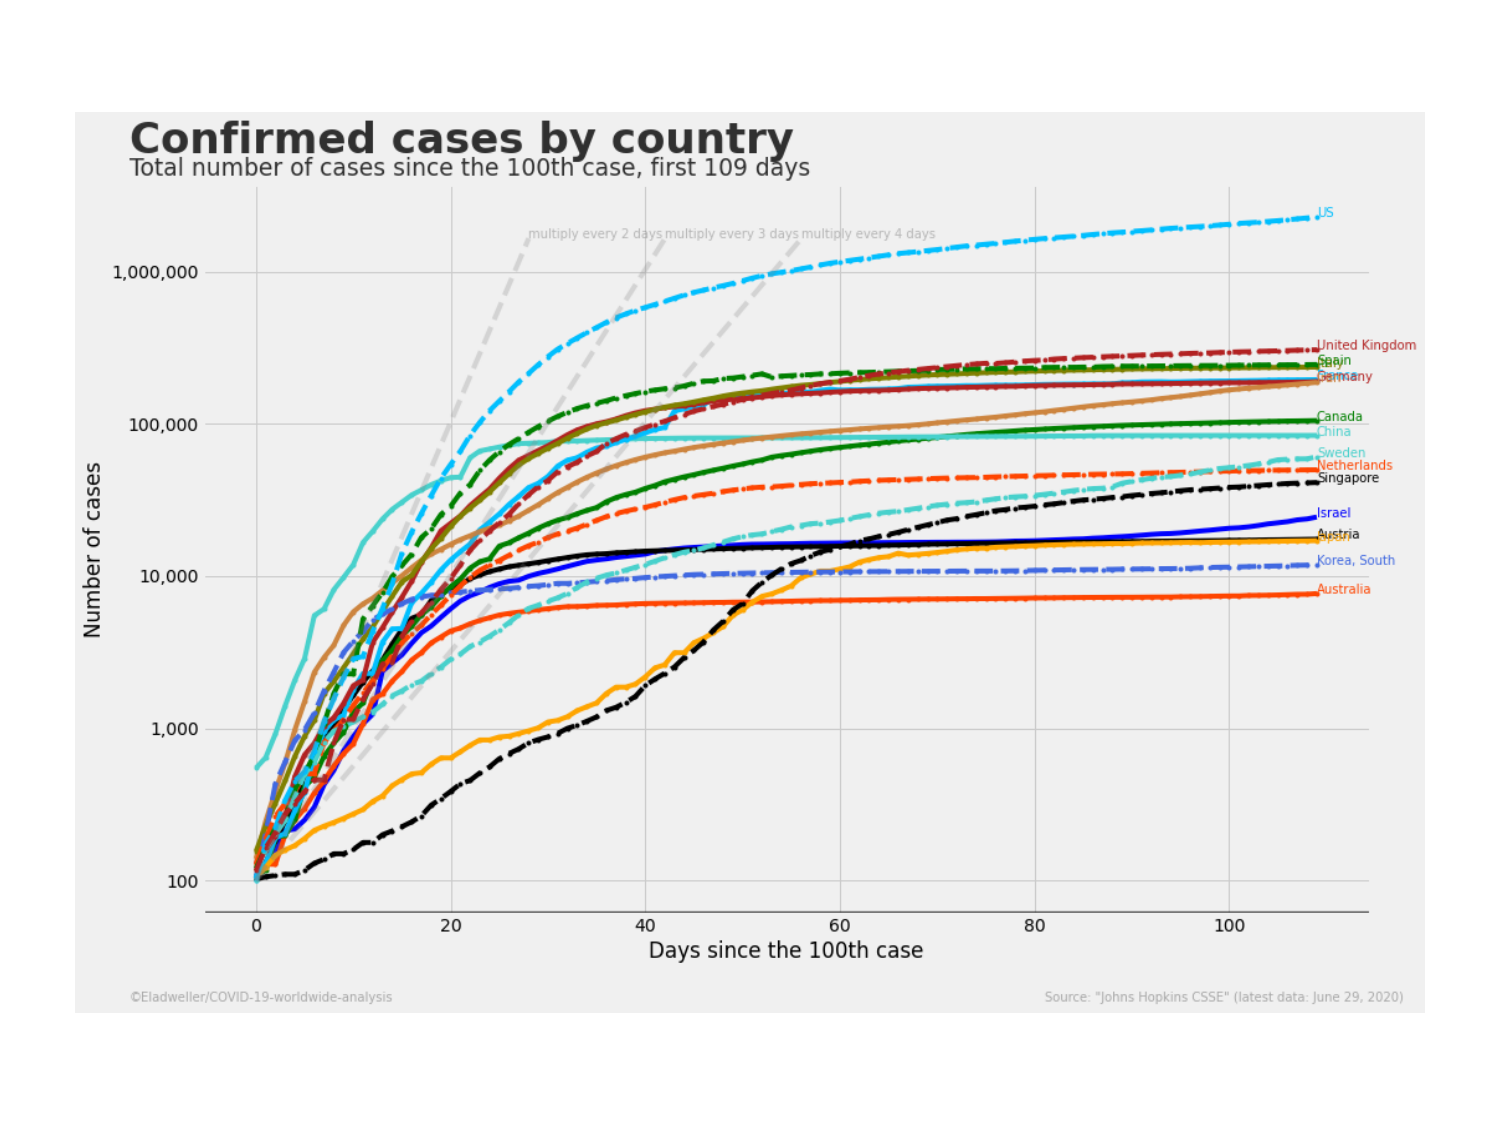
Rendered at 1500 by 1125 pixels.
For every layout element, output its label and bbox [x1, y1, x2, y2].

picture [74, 112, 1426, 1013]
